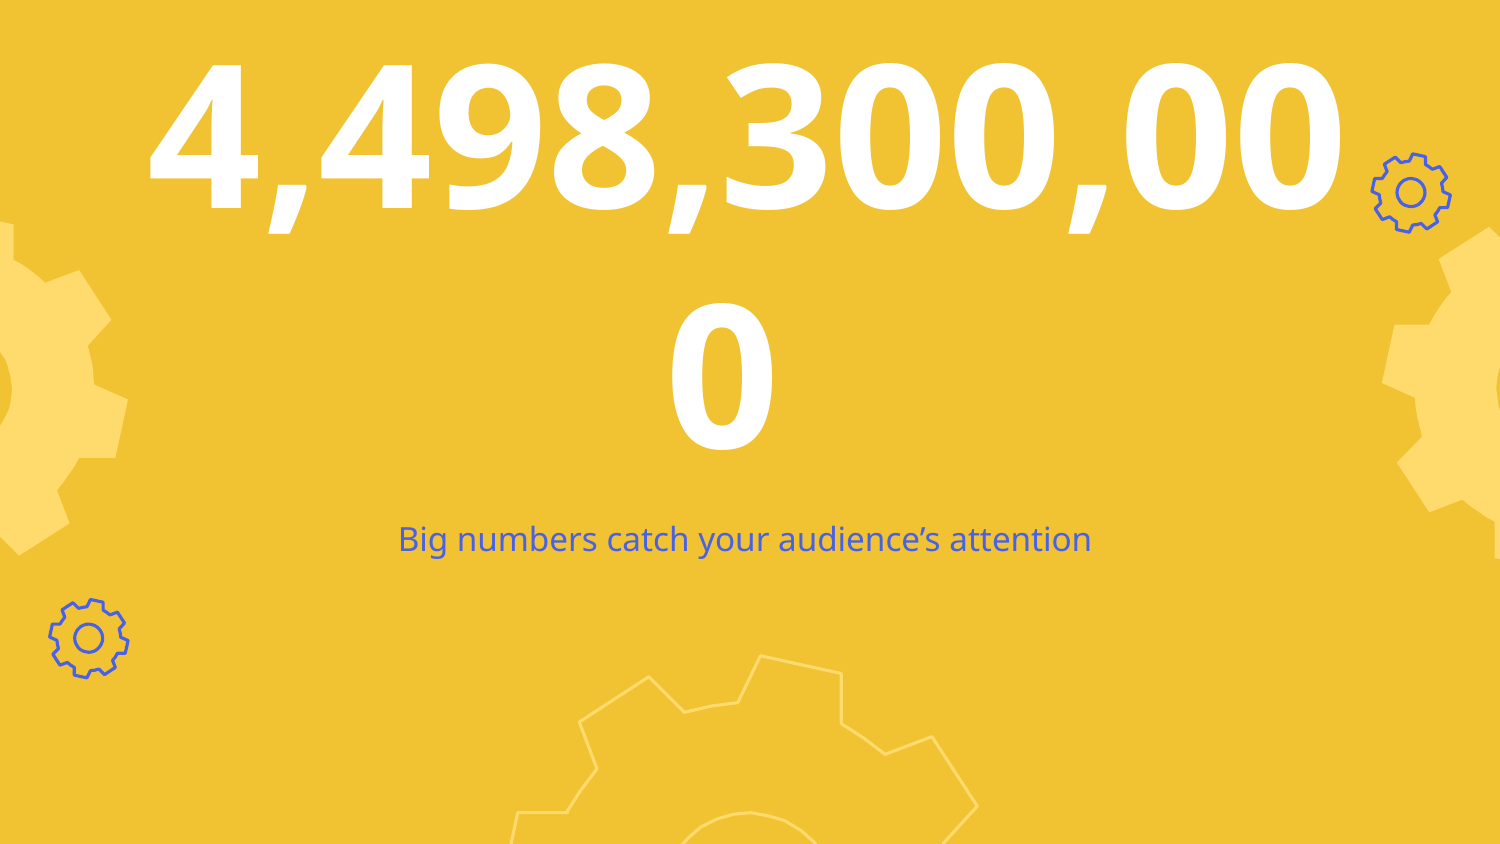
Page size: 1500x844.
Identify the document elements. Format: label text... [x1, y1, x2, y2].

title 4,498,300,000 [118, 255, 1379, 504]
subtitle Big numbers catch your audience’s attention [210, 503, 1290, 621]
